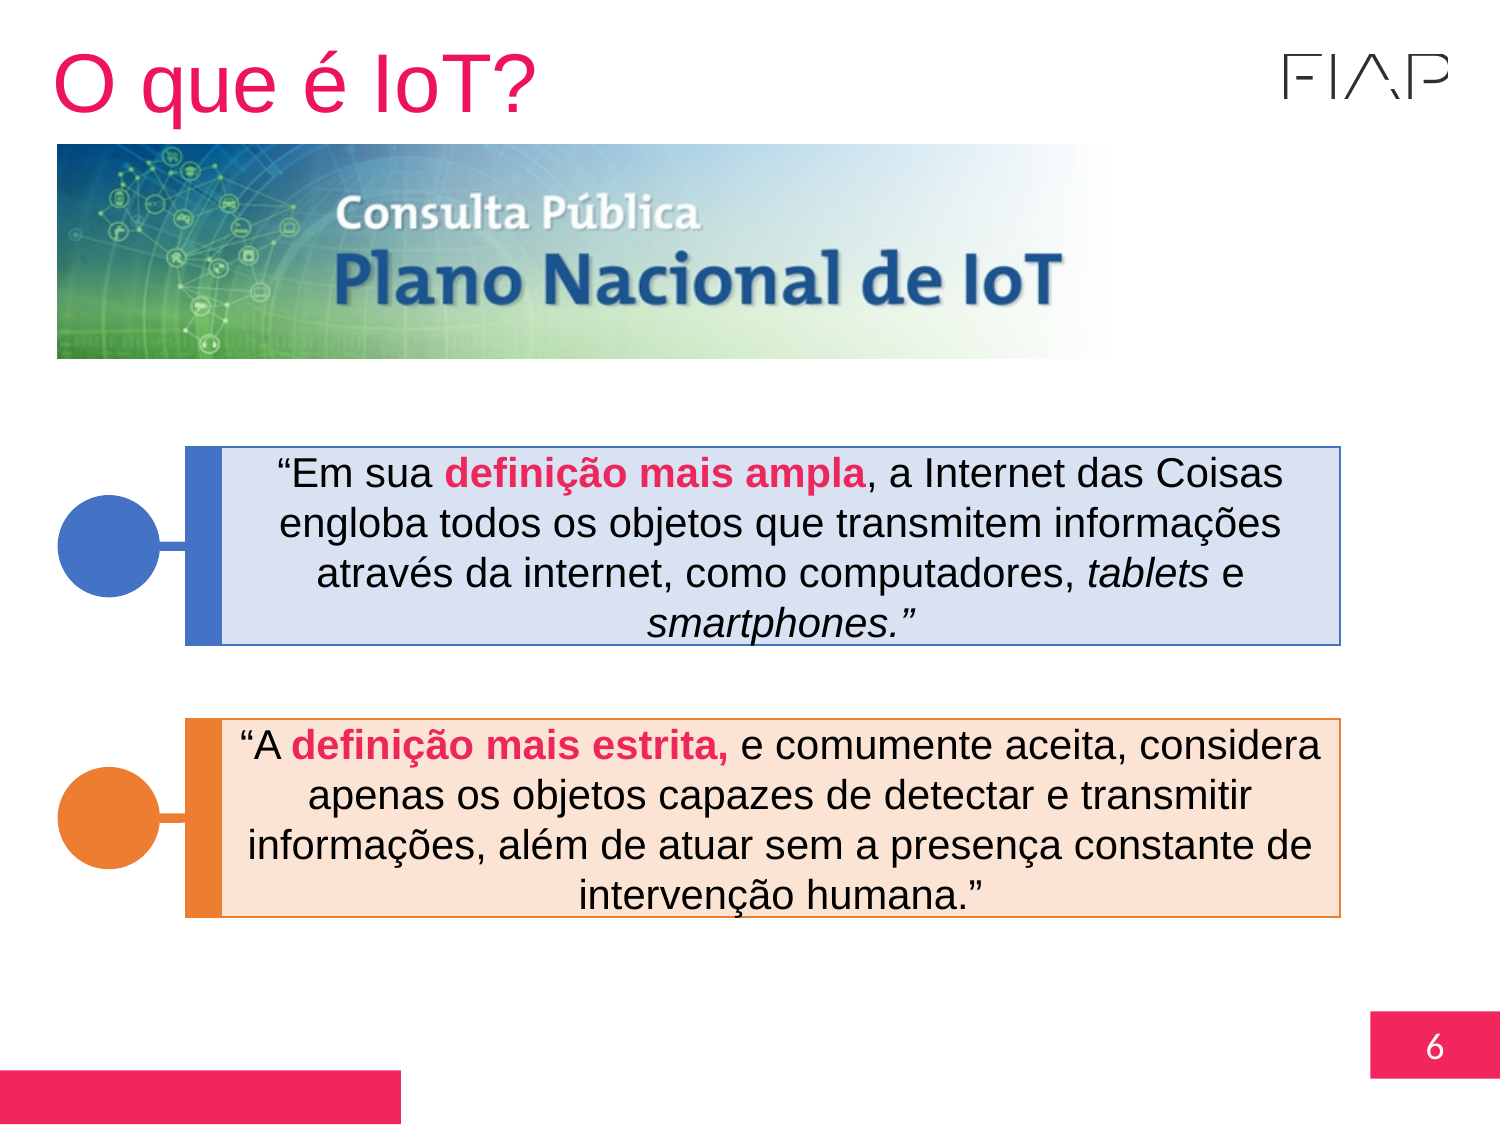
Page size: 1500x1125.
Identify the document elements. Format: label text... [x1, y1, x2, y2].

text_box “Em sua definição mais ampla, a Internet das Coisas engloba todos os objetos que transmitem informações através da internet, como computadores, tablets e smartphones.” [222, 447, 1340, 645]
text_box [186, 719, 222, 917]
text_box [186, 447, 222, 645]
text_box [57, 766, 160, 870]
text_box O que é IoT? [37, 21, 1270, 137]
text_box “A definição mais estrita, e comumente aceita, considera apenas os objetos capazes de detectar e transmitir informações, além de atuar sem a presença constante de intervenção humana.” [222, 719, 1340, 917]
text_box [57, 495, 160, 598]
picture [57, 144, 1108, 360]
picture [1284, 54, 1448, 99]
